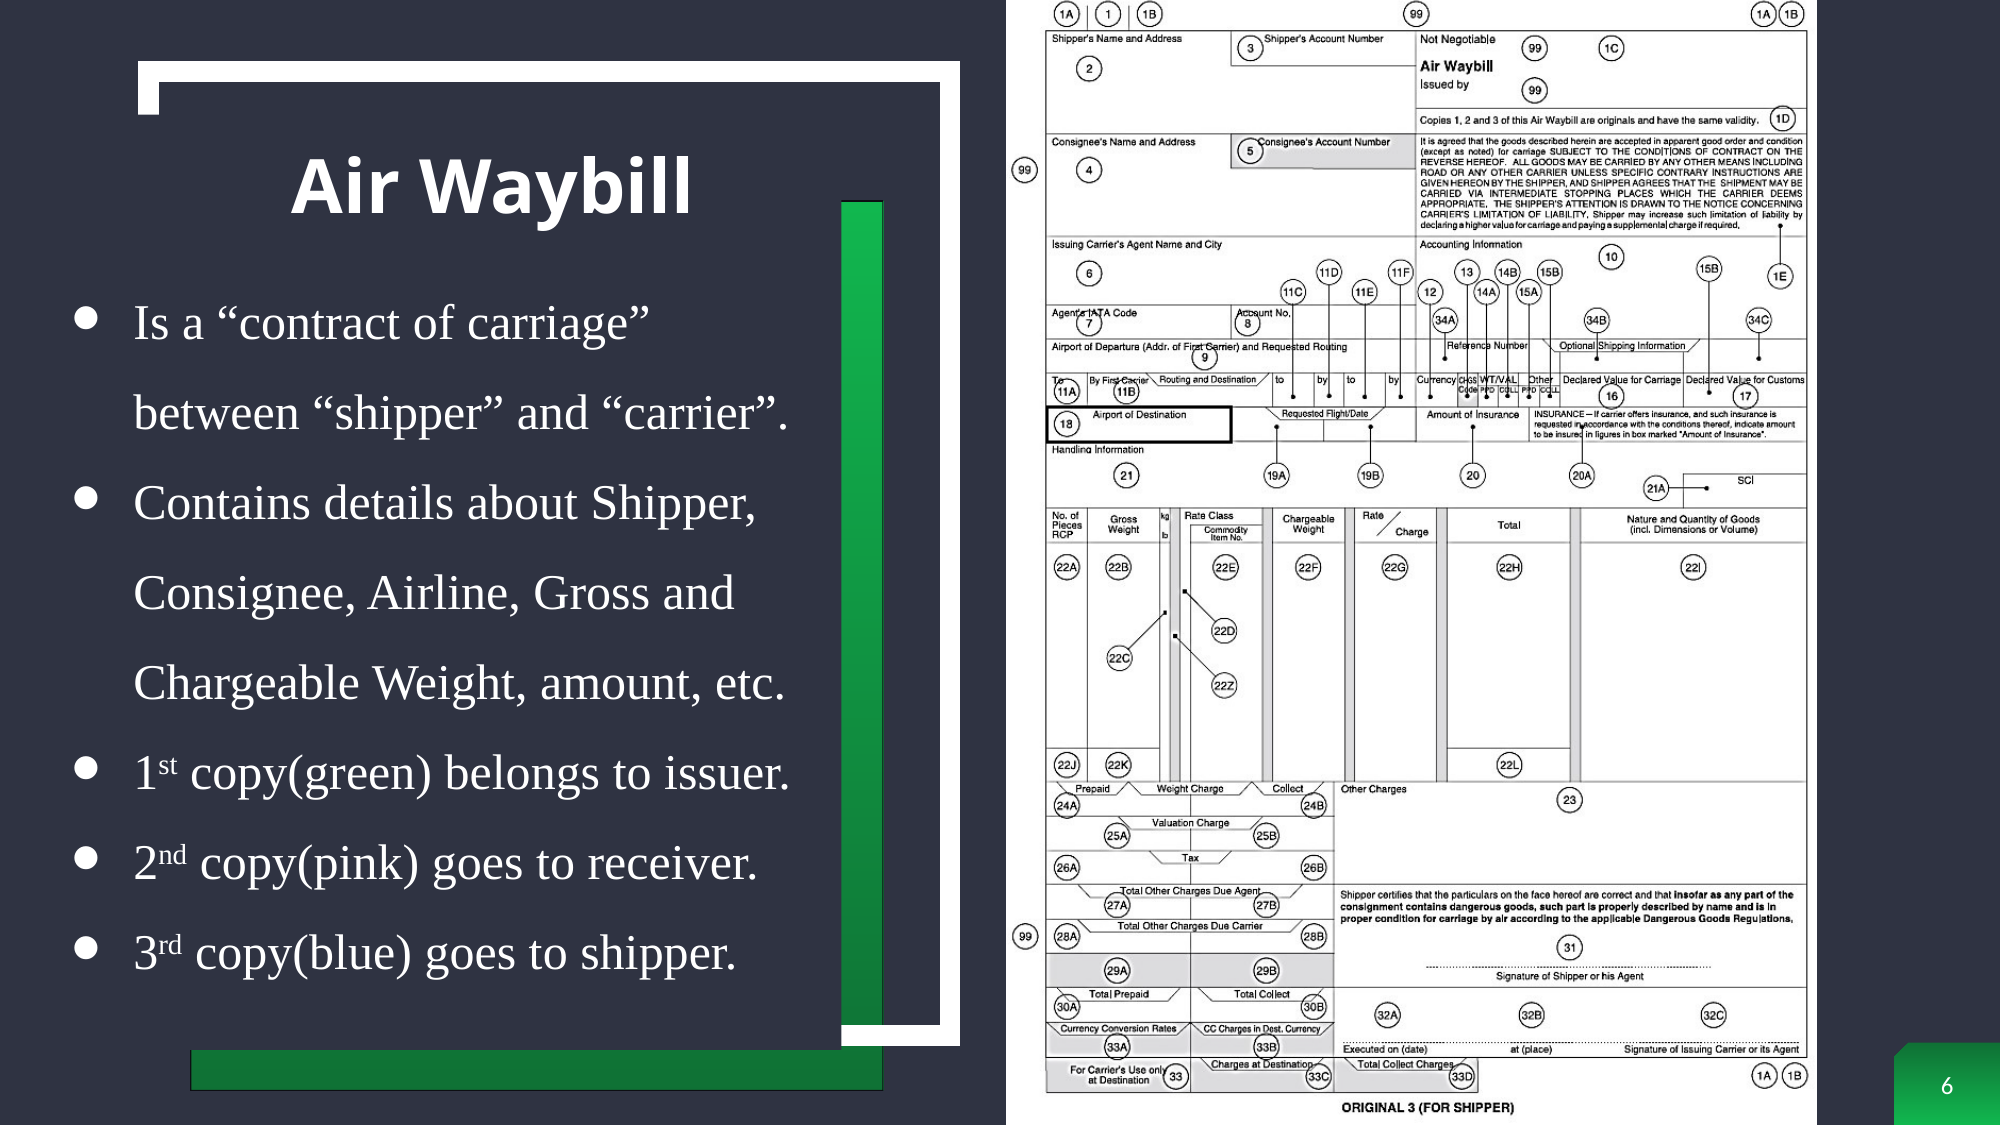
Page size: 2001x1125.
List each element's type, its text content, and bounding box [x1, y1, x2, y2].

picture [1006, 0, 1817, 1125]
slide_number 6 [1894, 1050, 2000, 1118]
title Air Waybill [142, 97, 845, 244]
text_box Is a “contract of carriage” between “shipper” and “carrier”. Contains details about Shipper, Consignee, Airline, Gross and Chargeable Weight, amount, etc. 1st copy(green) belongs to issuer. 2nd copy(pink) goes to receiver. 3rd copy(blue) goes to shipper. [43, 244, 845, 1042]
